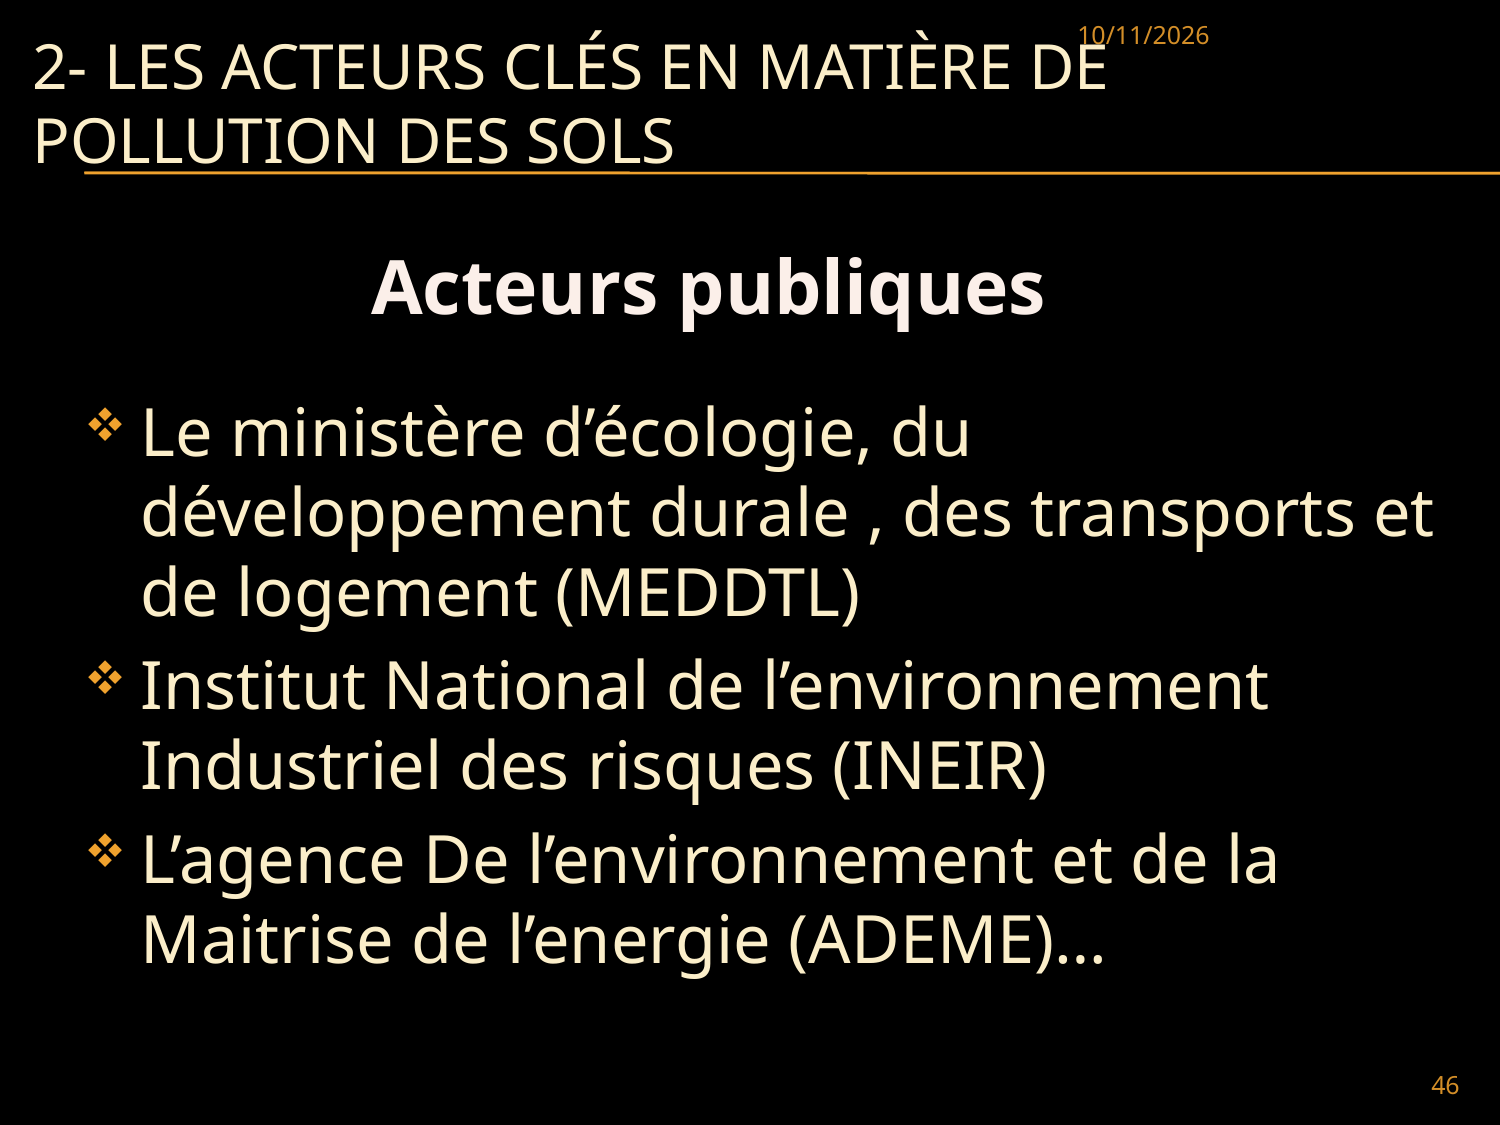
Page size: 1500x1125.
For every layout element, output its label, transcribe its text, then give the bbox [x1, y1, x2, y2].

slide_number 46 [1350, 1061, 1475, 1103]
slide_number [1062, 12, 1475, 60]
list Le ministère d’écologie, du développement durale , des transports et de logement (MEDDTL) Institut National de l’environnement Industriel des risques (INEIR) L’agence De l’environnement et de la Maitrise de l’energie (ADEME)… [69, 382, 1495, 1125]
title 2- les acteurs clés en matière de pollution des sols [17, 19, 1475, 185]
text_box Acteurs publiques [123, 231, 1314, 337]
